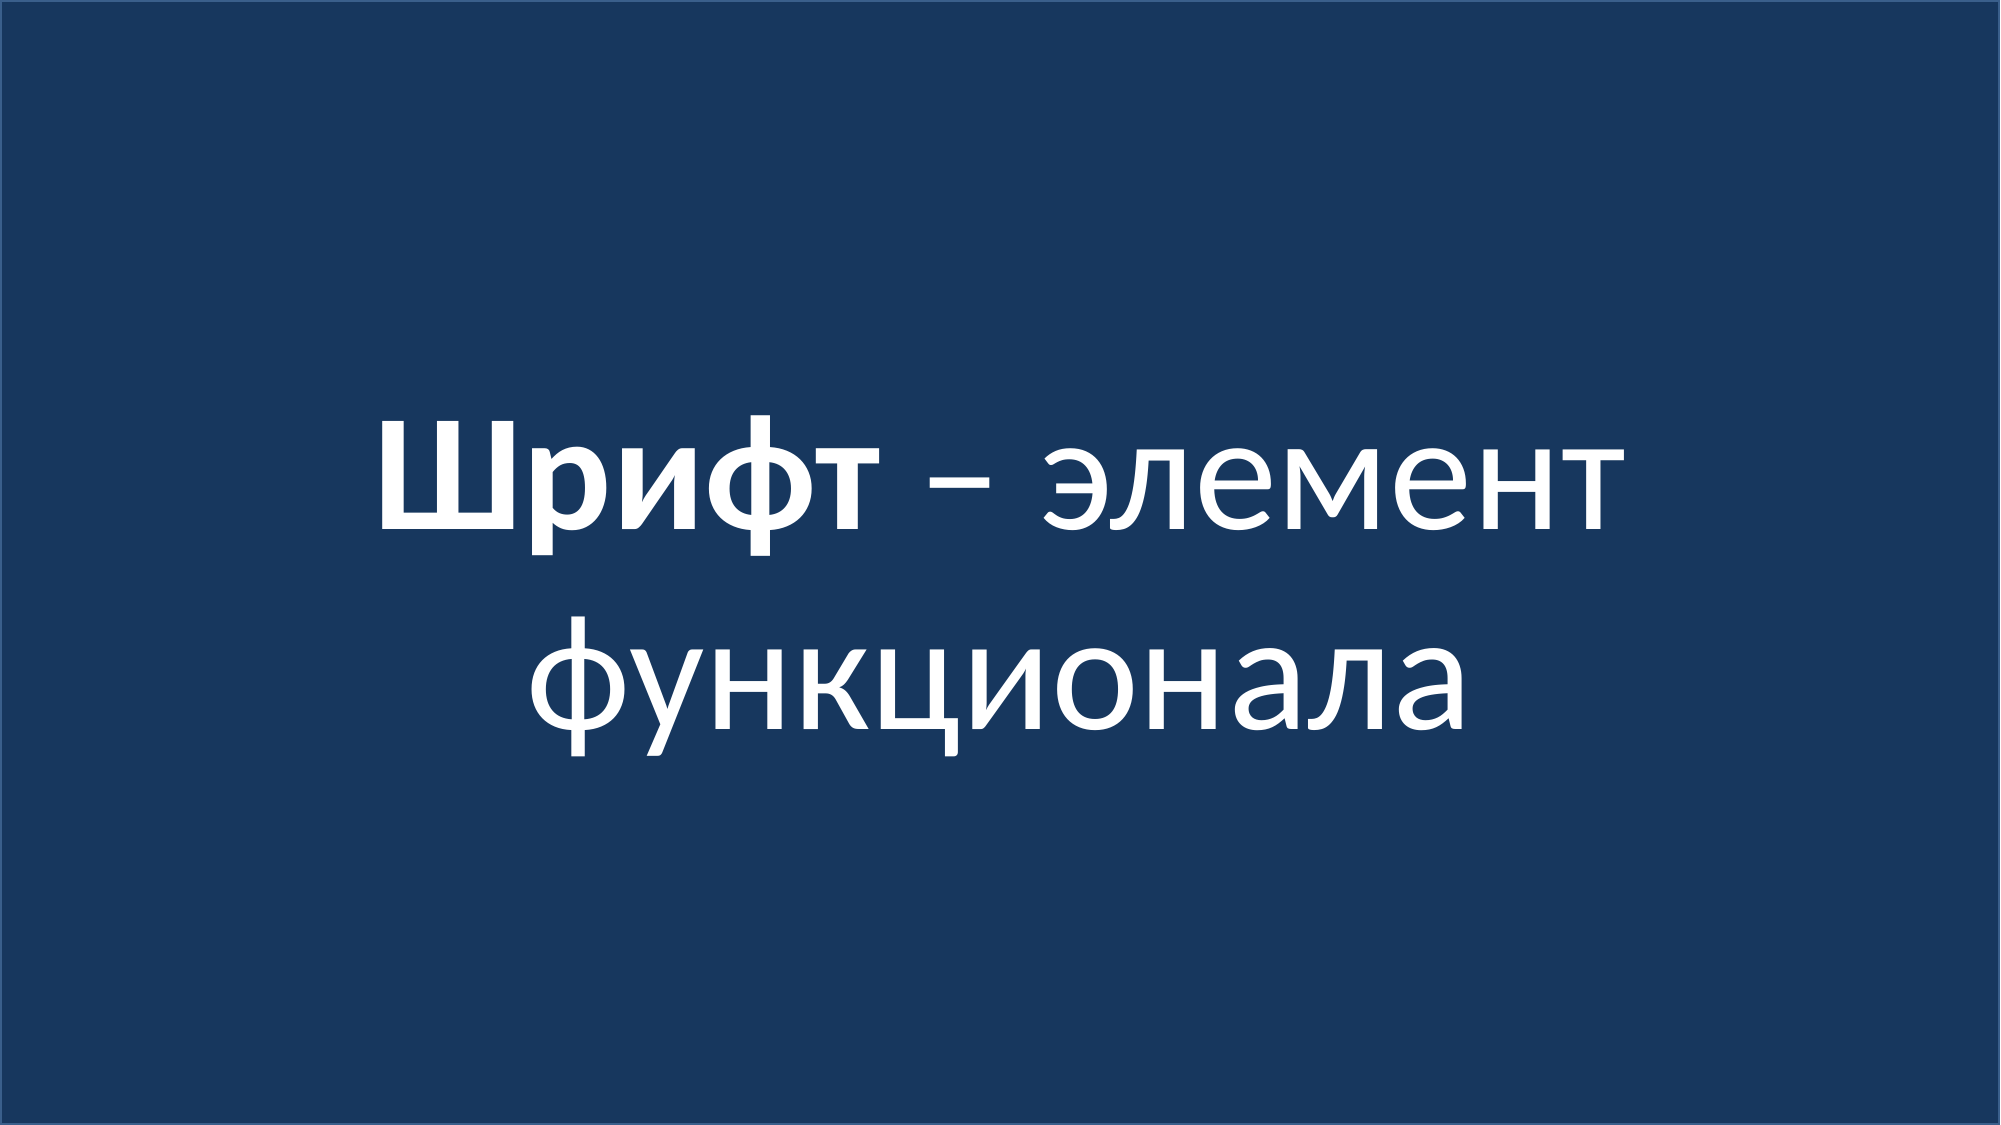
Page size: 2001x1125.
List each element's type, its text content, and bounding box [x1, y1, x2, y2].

text_box Шрифт – элемент функционала [0, 0, 2000, 1125]
